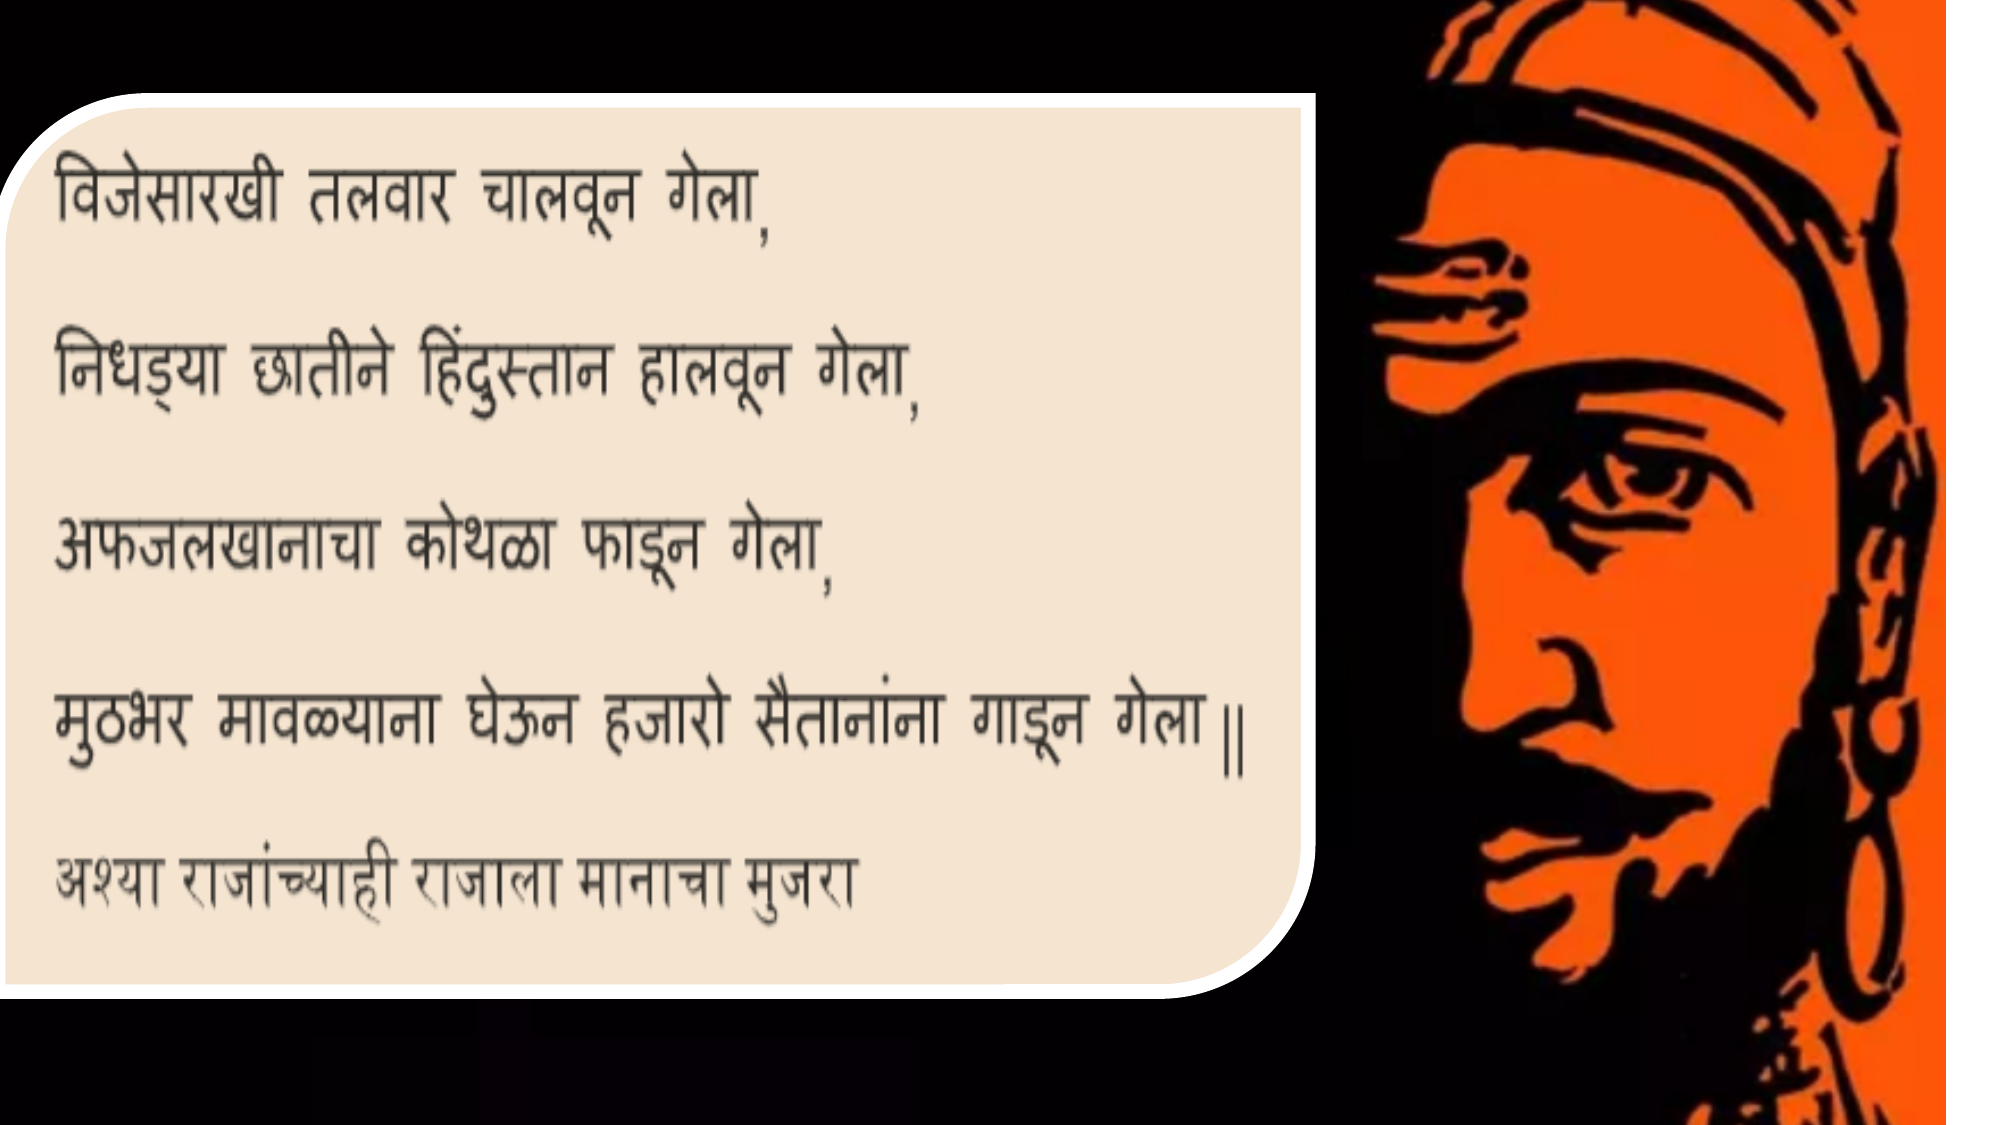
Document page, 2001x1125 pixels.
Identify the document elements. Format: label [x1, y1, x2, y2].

picture [0, 0, 1946, 1125]
list [0, 100, 1309, 992]
